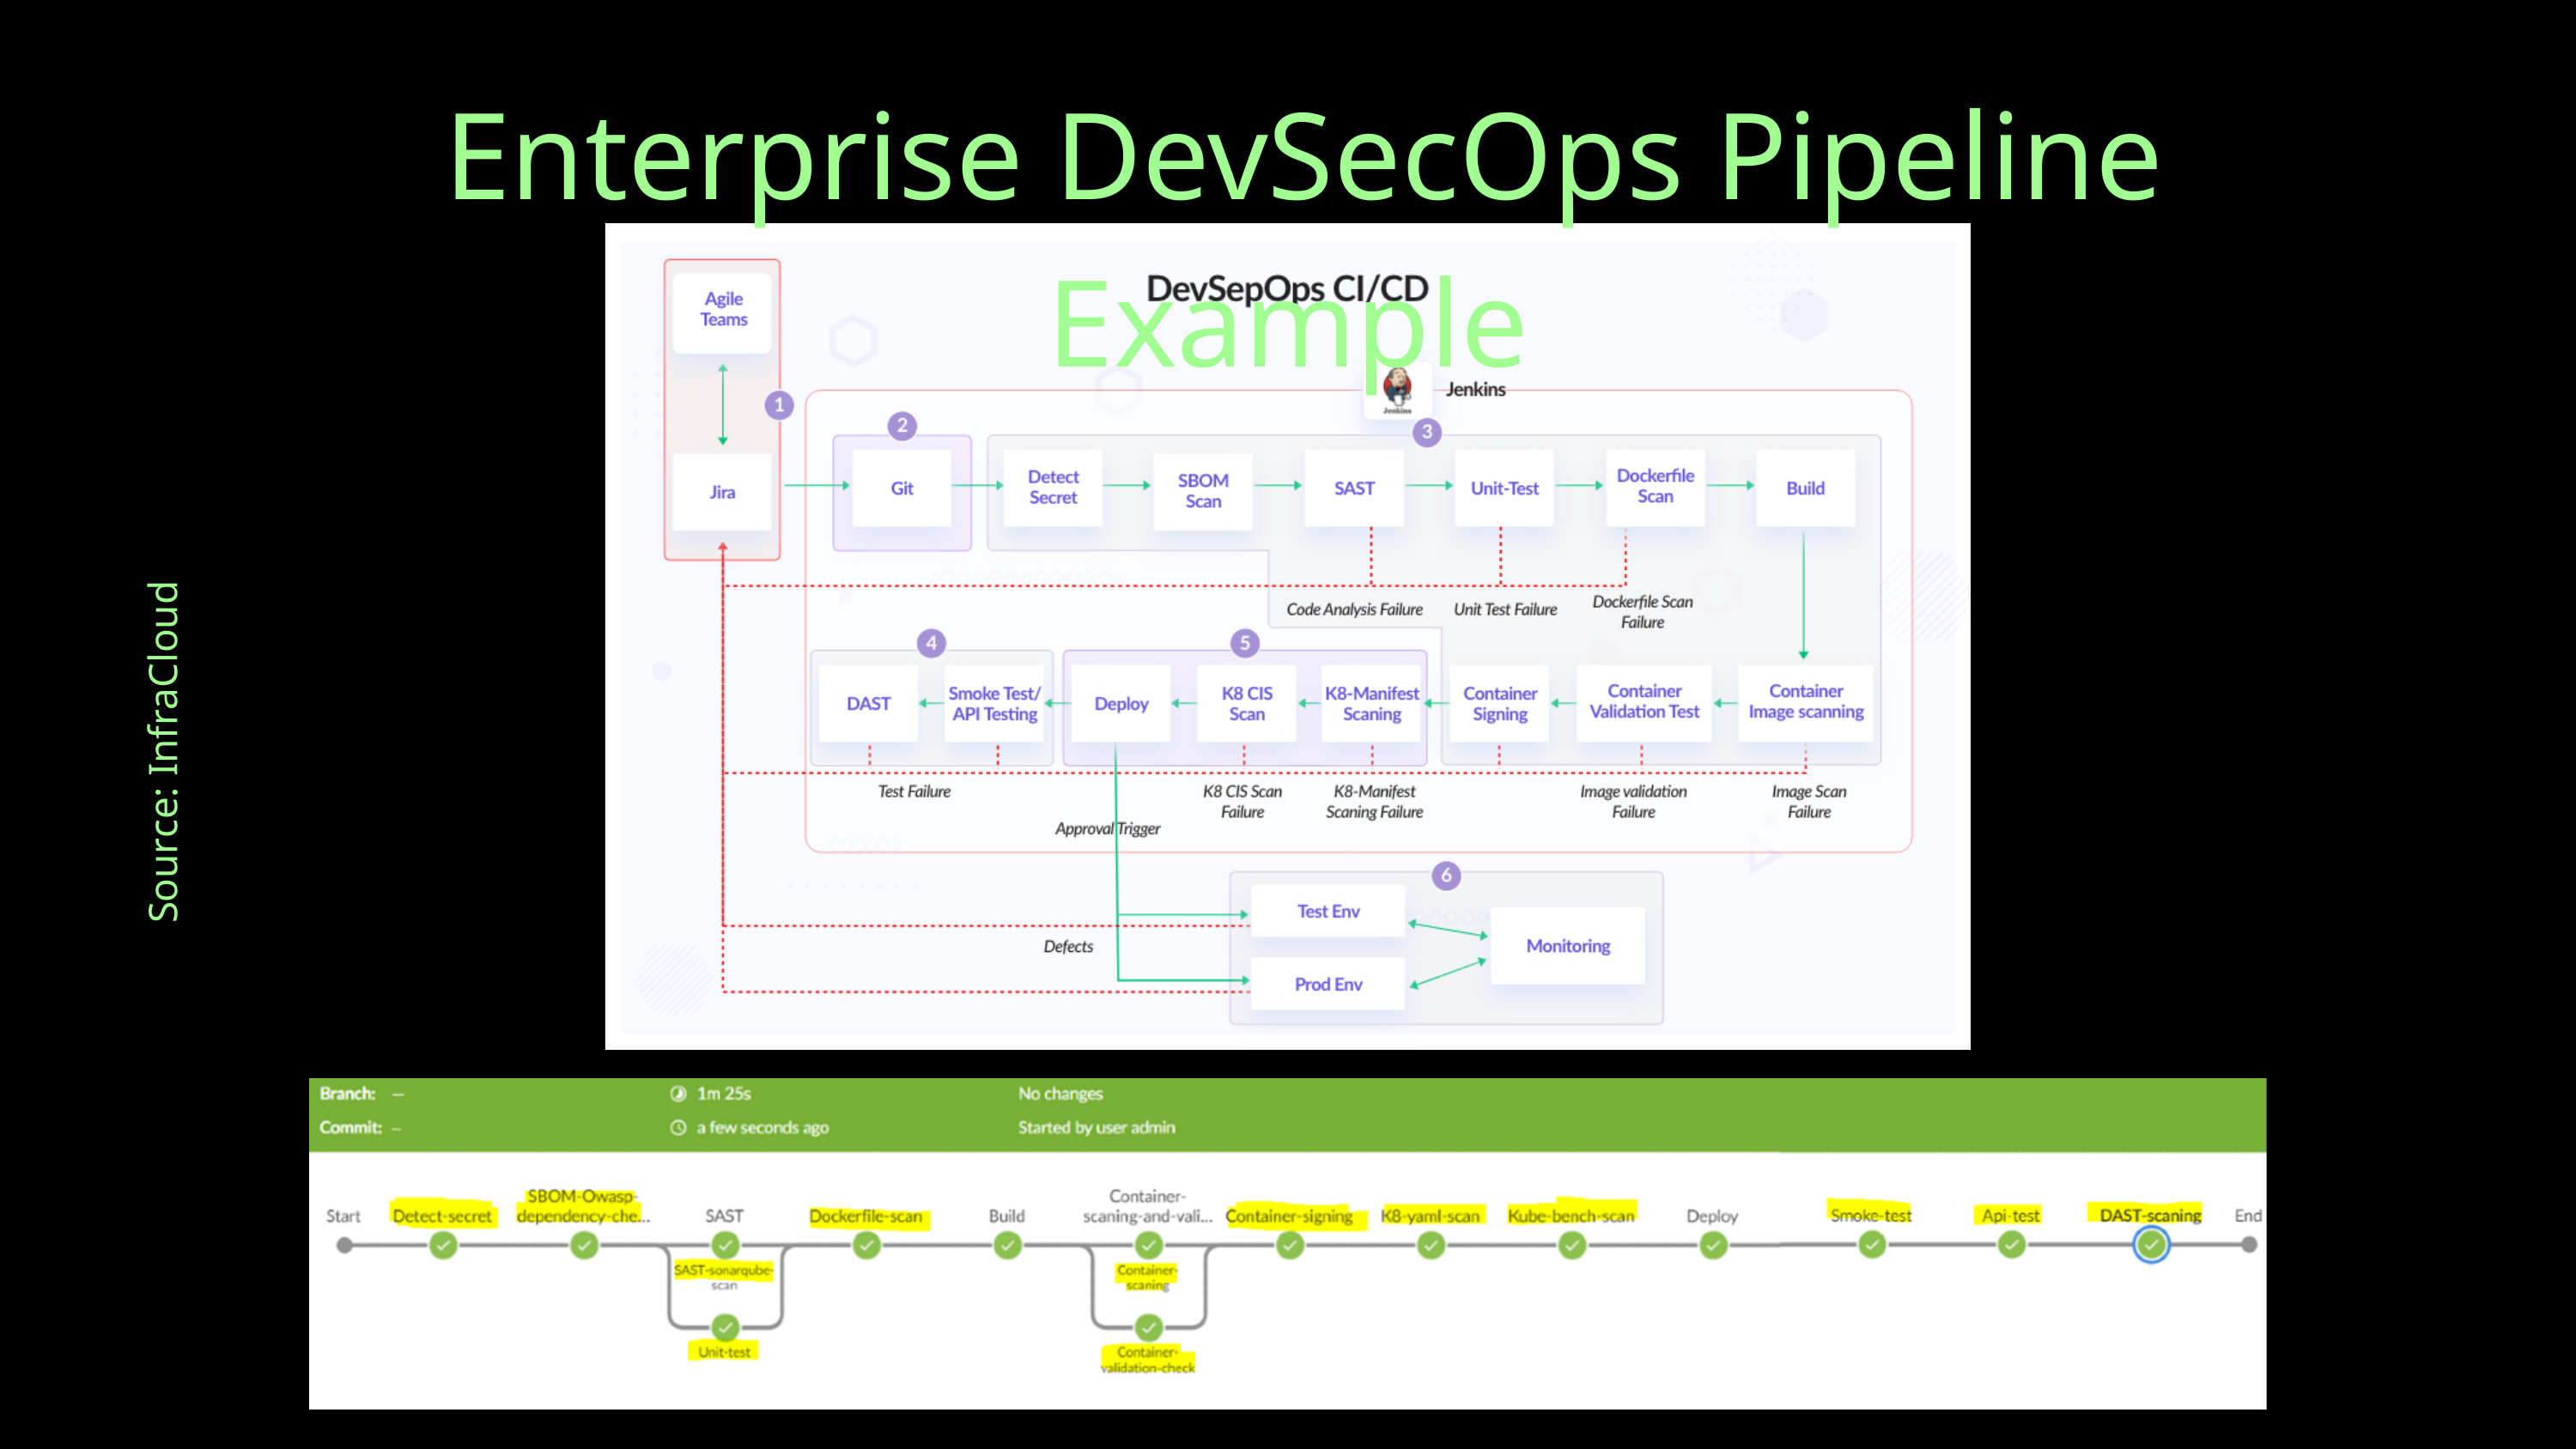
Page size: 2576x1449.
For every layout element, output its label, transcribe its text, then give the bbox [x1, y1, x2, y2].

text_box [605, 391, 1971, 1050]
text_box [309, 1078, 2267, 1410]
text_box Source: InfraCloud [130, 239, 185, 1264]
text_box Enterprise DevSecOps Pipeline Example [182, 55, 2394, 391]
